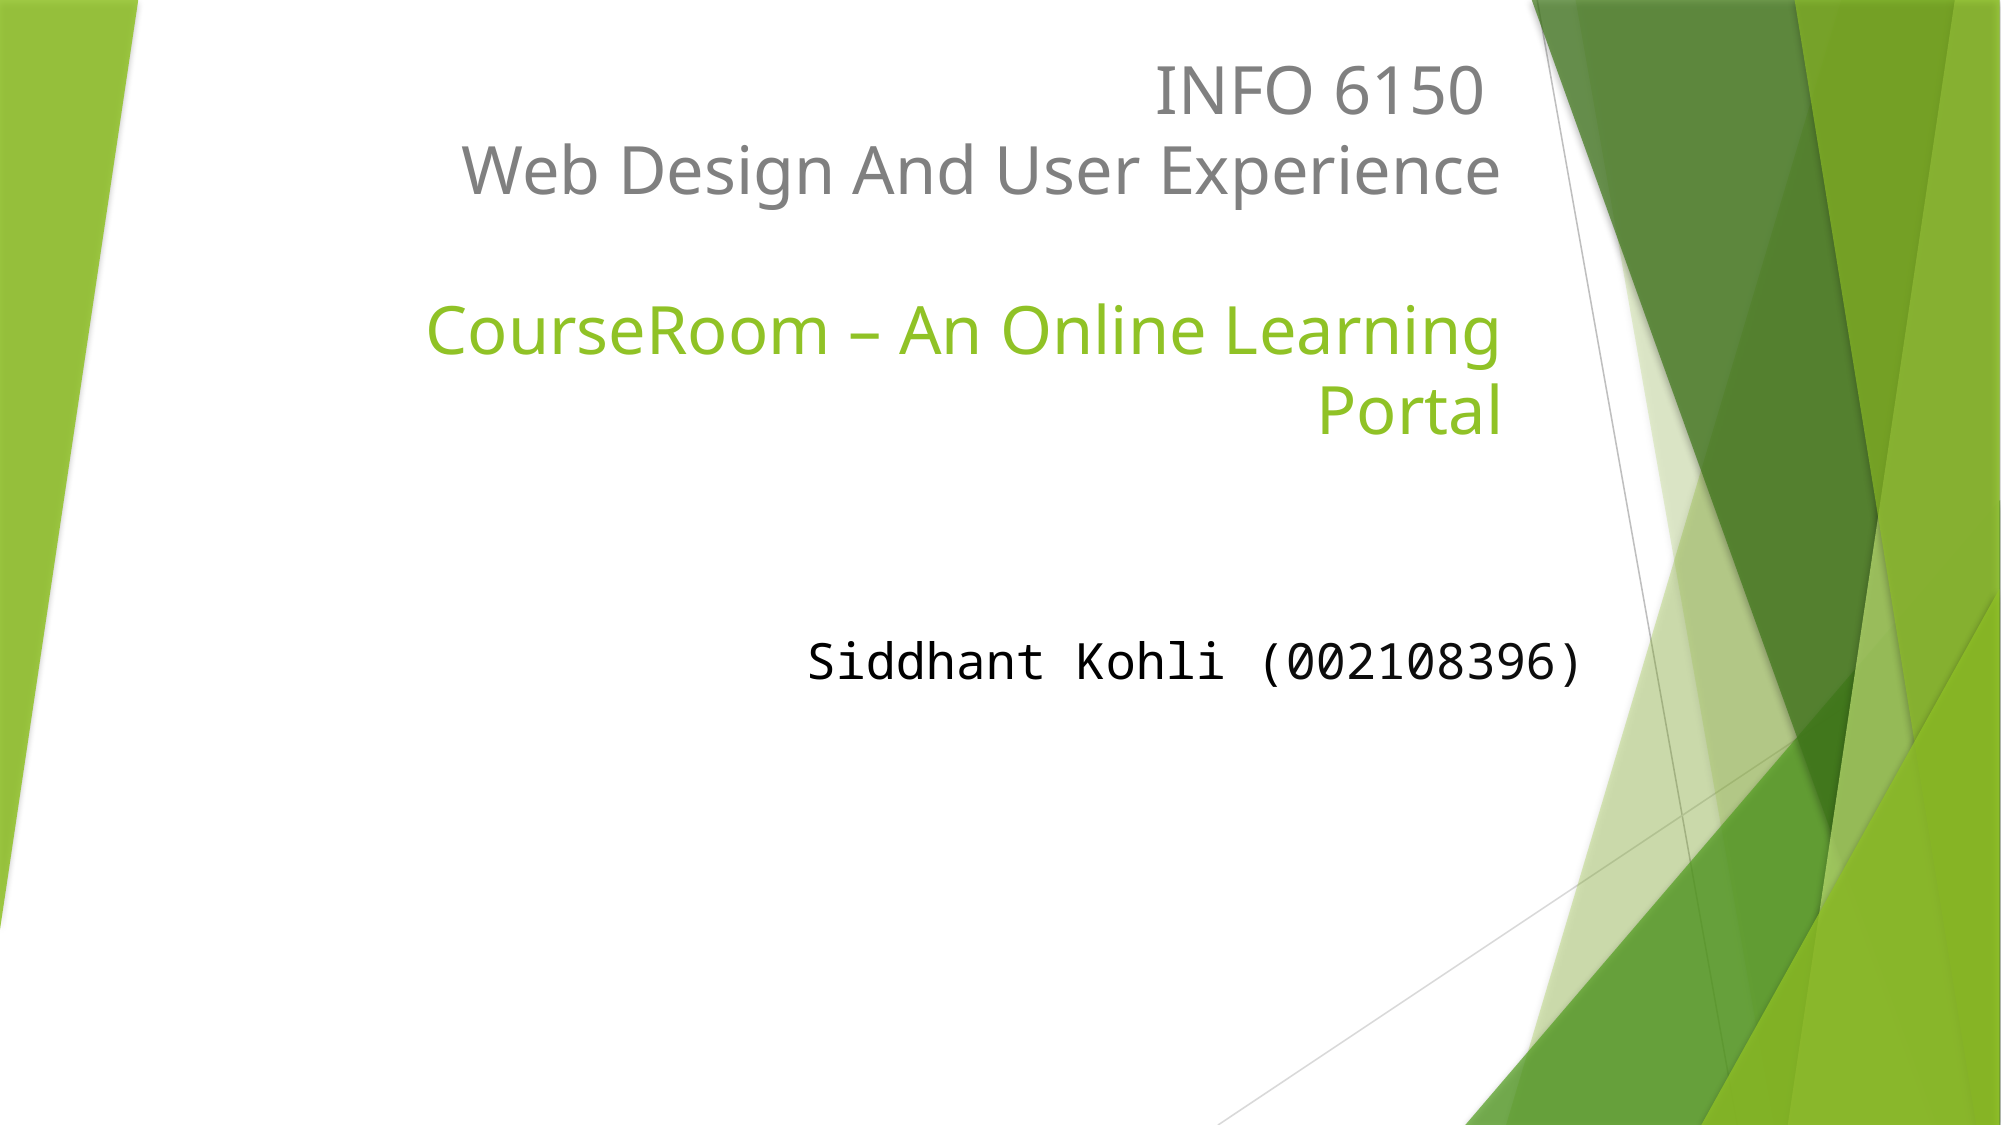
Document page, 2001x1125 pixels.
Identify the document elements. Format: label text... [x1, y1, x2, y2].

title INFO 6150 Web Design And User Experience CourseRoom – An Online Learning Portal [244, 51, 1519, 535]
subtitle Siddhant Kohli (002108396) [244, 621, 1601, 1029]
